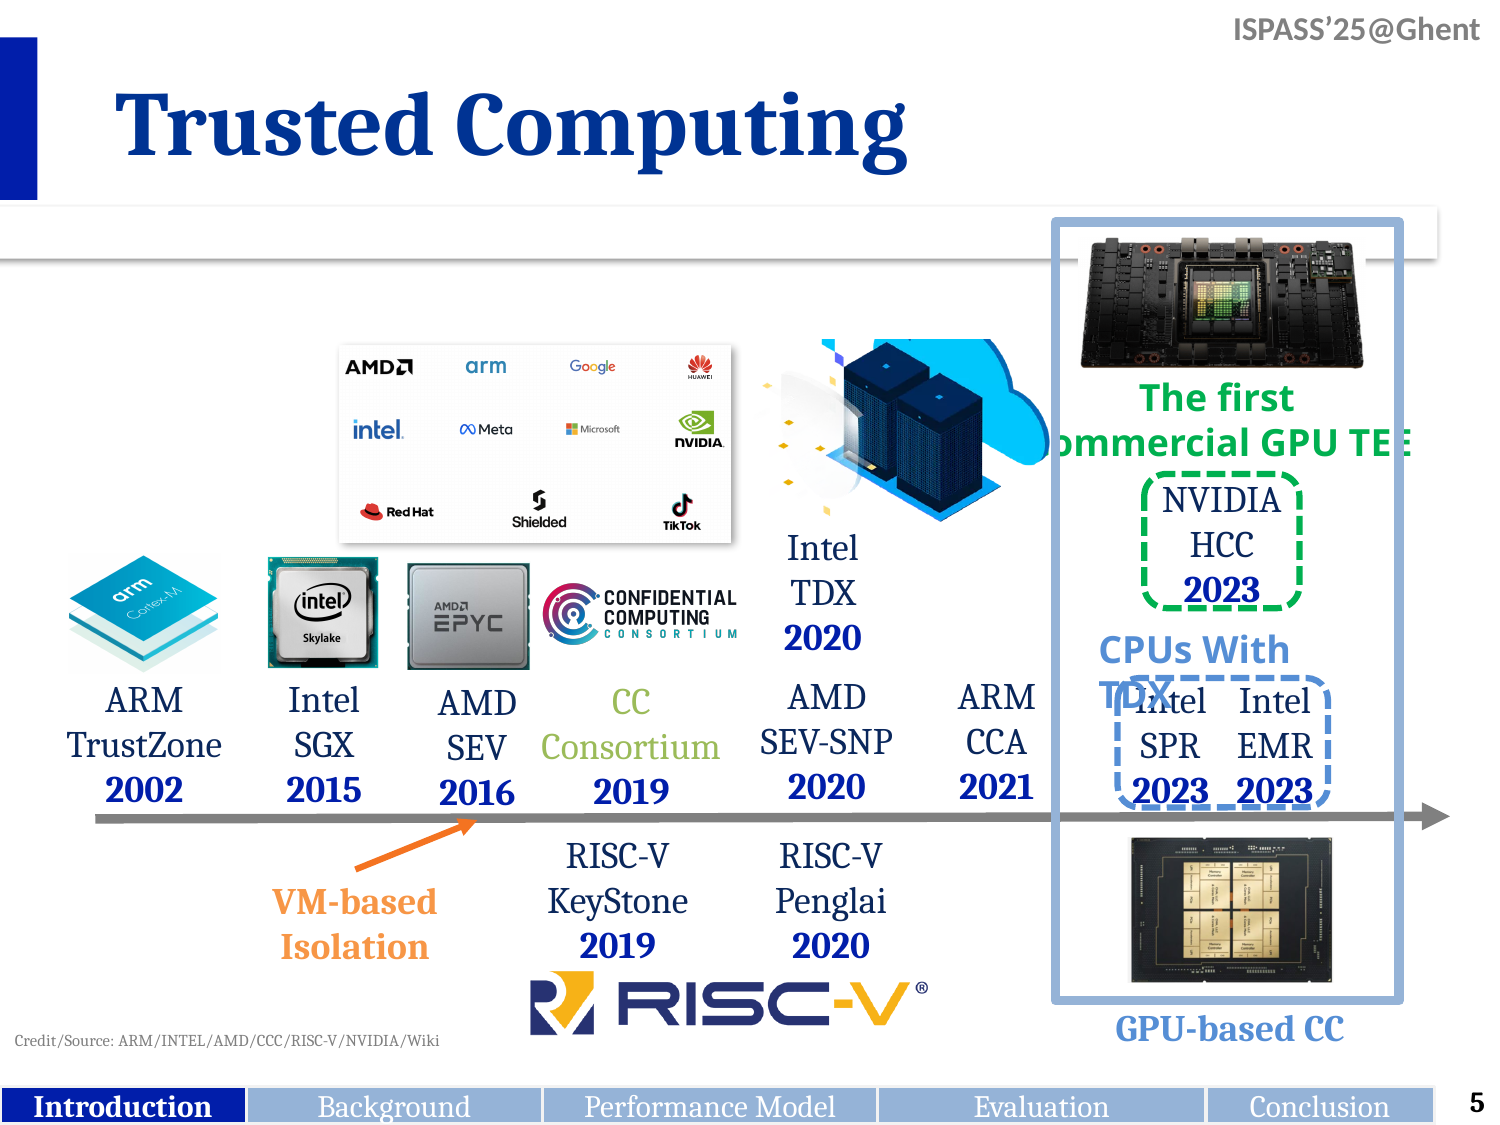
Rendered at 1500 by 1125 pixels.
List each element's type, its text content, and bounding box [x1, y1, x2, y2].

text_box Intel SGX 2015 [271, 679, 378, 815]
text_box ARM TrustZone 2002 [51, 667, 238, 818]
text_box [355, 821, 478, 870]
text_box AMD SEV-SNP 2020 [745, 664, 908, 815]
text_box AMD SEV 2016 [422, 680, 526, 815]
text_box 5 [1149, 1071, 1500, 1125]
title Trusted Computing [100, 37, 1438, 200]
text_box Credit/Source: ARM/INTEL/AMD/CCC/RISC-V/NVIDIA/Wiki [0, 1022, 480, 1057]
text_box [1307, 815, 1451, 820]
picture [67, 553, 221, 675]
text_box [1054, 829, 1151, 1002]
text_box CC Consortium 2019 [526, 669, 737, 815]
text_box Evaluation [876, 1085, 1204, 1125]
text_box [94, 815, 1151, 820]
picture [1077, 237, 1366, 370]
picture [406, 561, 531, 670]
text_box VM-based Isolation [252, 869, 459, 975]
text_box The first commercial GPU TEE [1401, 366, 1428, 472]
text_box Background [245, 1085, 541, 1125]
picture [1157, 806, 1304, 1014]
text_box ARM CCA 2021 [942, 664, 1052, 815]
text_box Intel TDX 2020 [769, 537, 877, 666]
text_box [1054, 220, 1401, 815]
text_box GPU-based CC [1100, 996, 1361, 1057]
text_box Performance Model [541, 1090, 876, 1125]
picture [267, 556, 380, 670]
text_box Introduction [0, 1085, 245, 1125]
text_box [1308, 829, 1401, 1002]
text_box RISC-V Penglai 2020 [760, 829, 903, 926]
text_box RISC-V KeyStone 2019 [532, 829, 704, 926]
picture [339, 338, 1057, 544]
picture [542, 581, 738, 646]
picture [485, 927, 972, 1080]
text_box Conclusion [1204, 1085, 1436, 1125]
